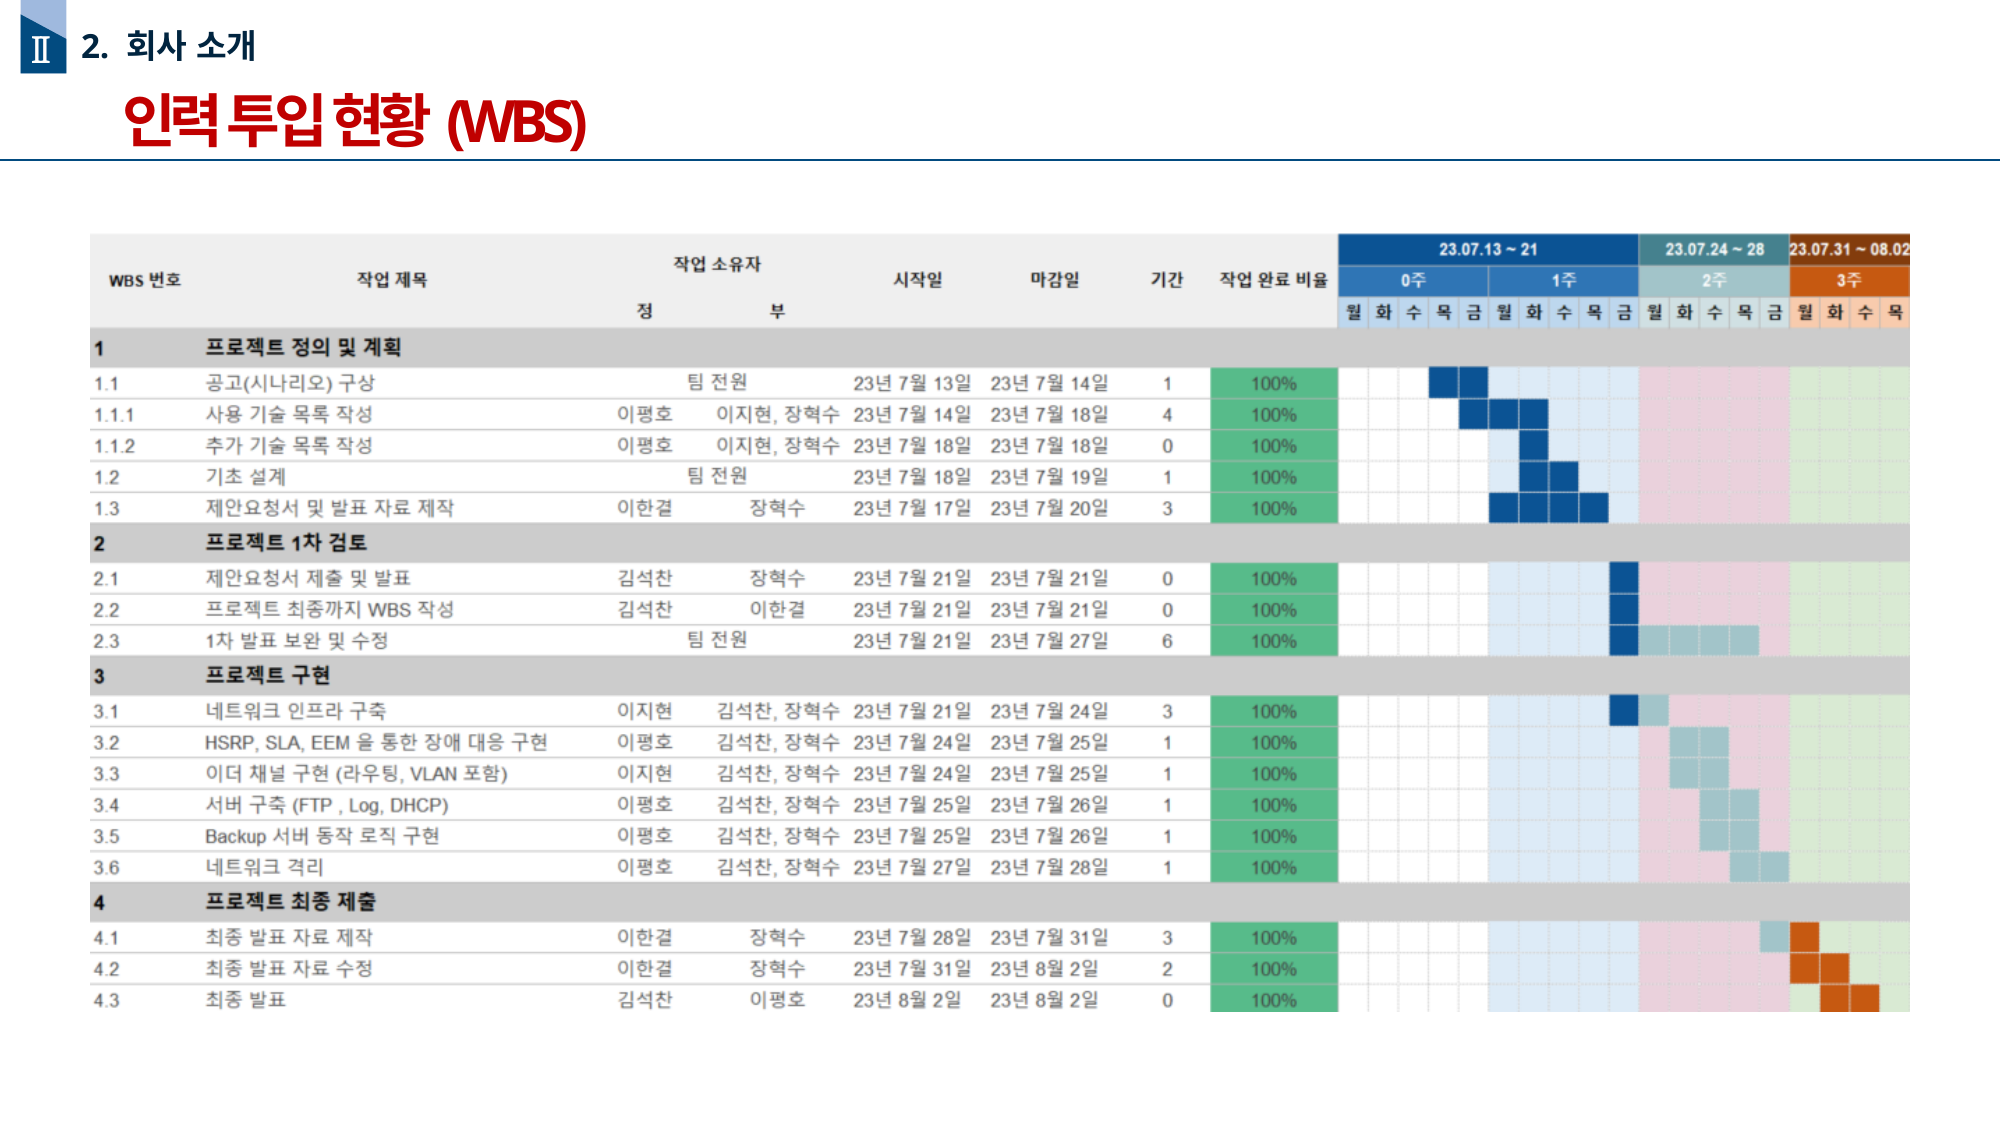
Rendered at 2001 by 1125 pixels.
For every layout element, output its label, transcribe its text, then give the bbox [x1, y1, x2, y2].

text_box 2. 회사 소개 [67, 17, 684, 73]
text_box II [30, 161, 38, 169]
text_box II [38, 161, 46, 169]
picture [90, 231, 1910, 1012]
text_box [20, 0, 67, 74]
text_box II [30, 74, 38, 159]
text_box 인력 투입 현황(WBS) [107, 76, 1480, 159]
text_box II [38, 74, 46, 159]
